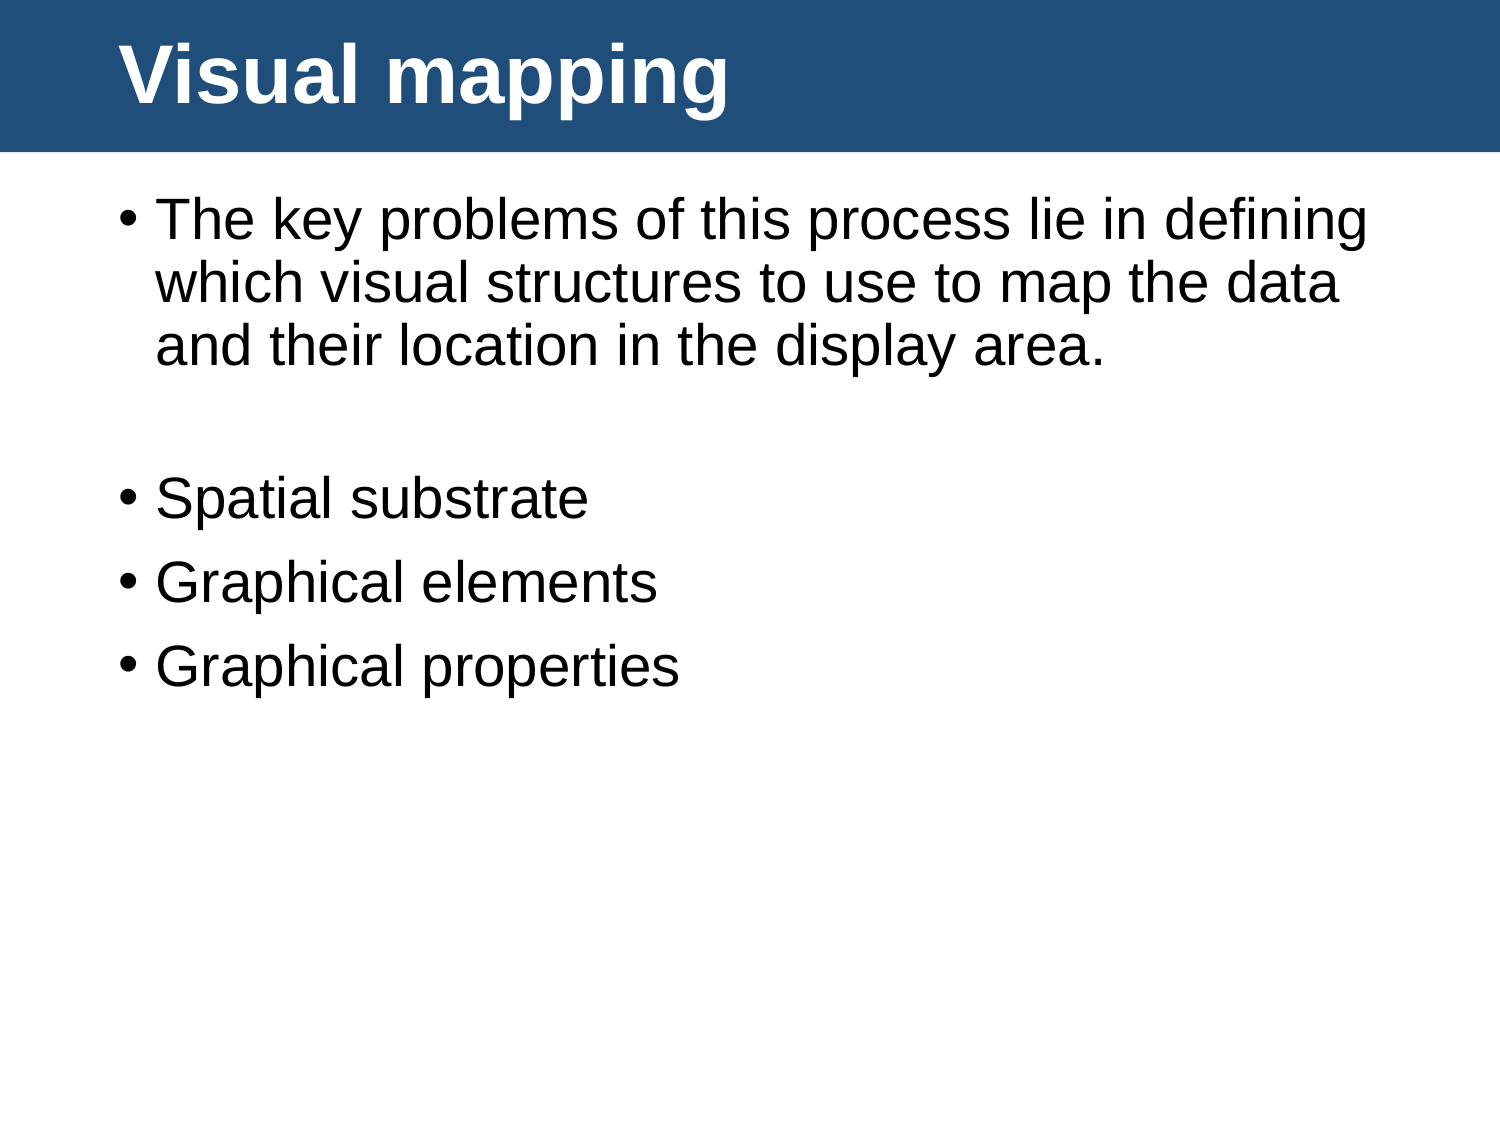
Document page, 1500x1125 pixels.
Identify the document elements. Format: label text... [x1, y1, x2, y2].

title Visual mapping [103, 29, 1417, 125]
list The key problems of this process lie in defining which visual structures to use to map the data and their location in the display area. Spatial substrate Graphical elements Graphical properties [103, 181, 1417, 1008]
